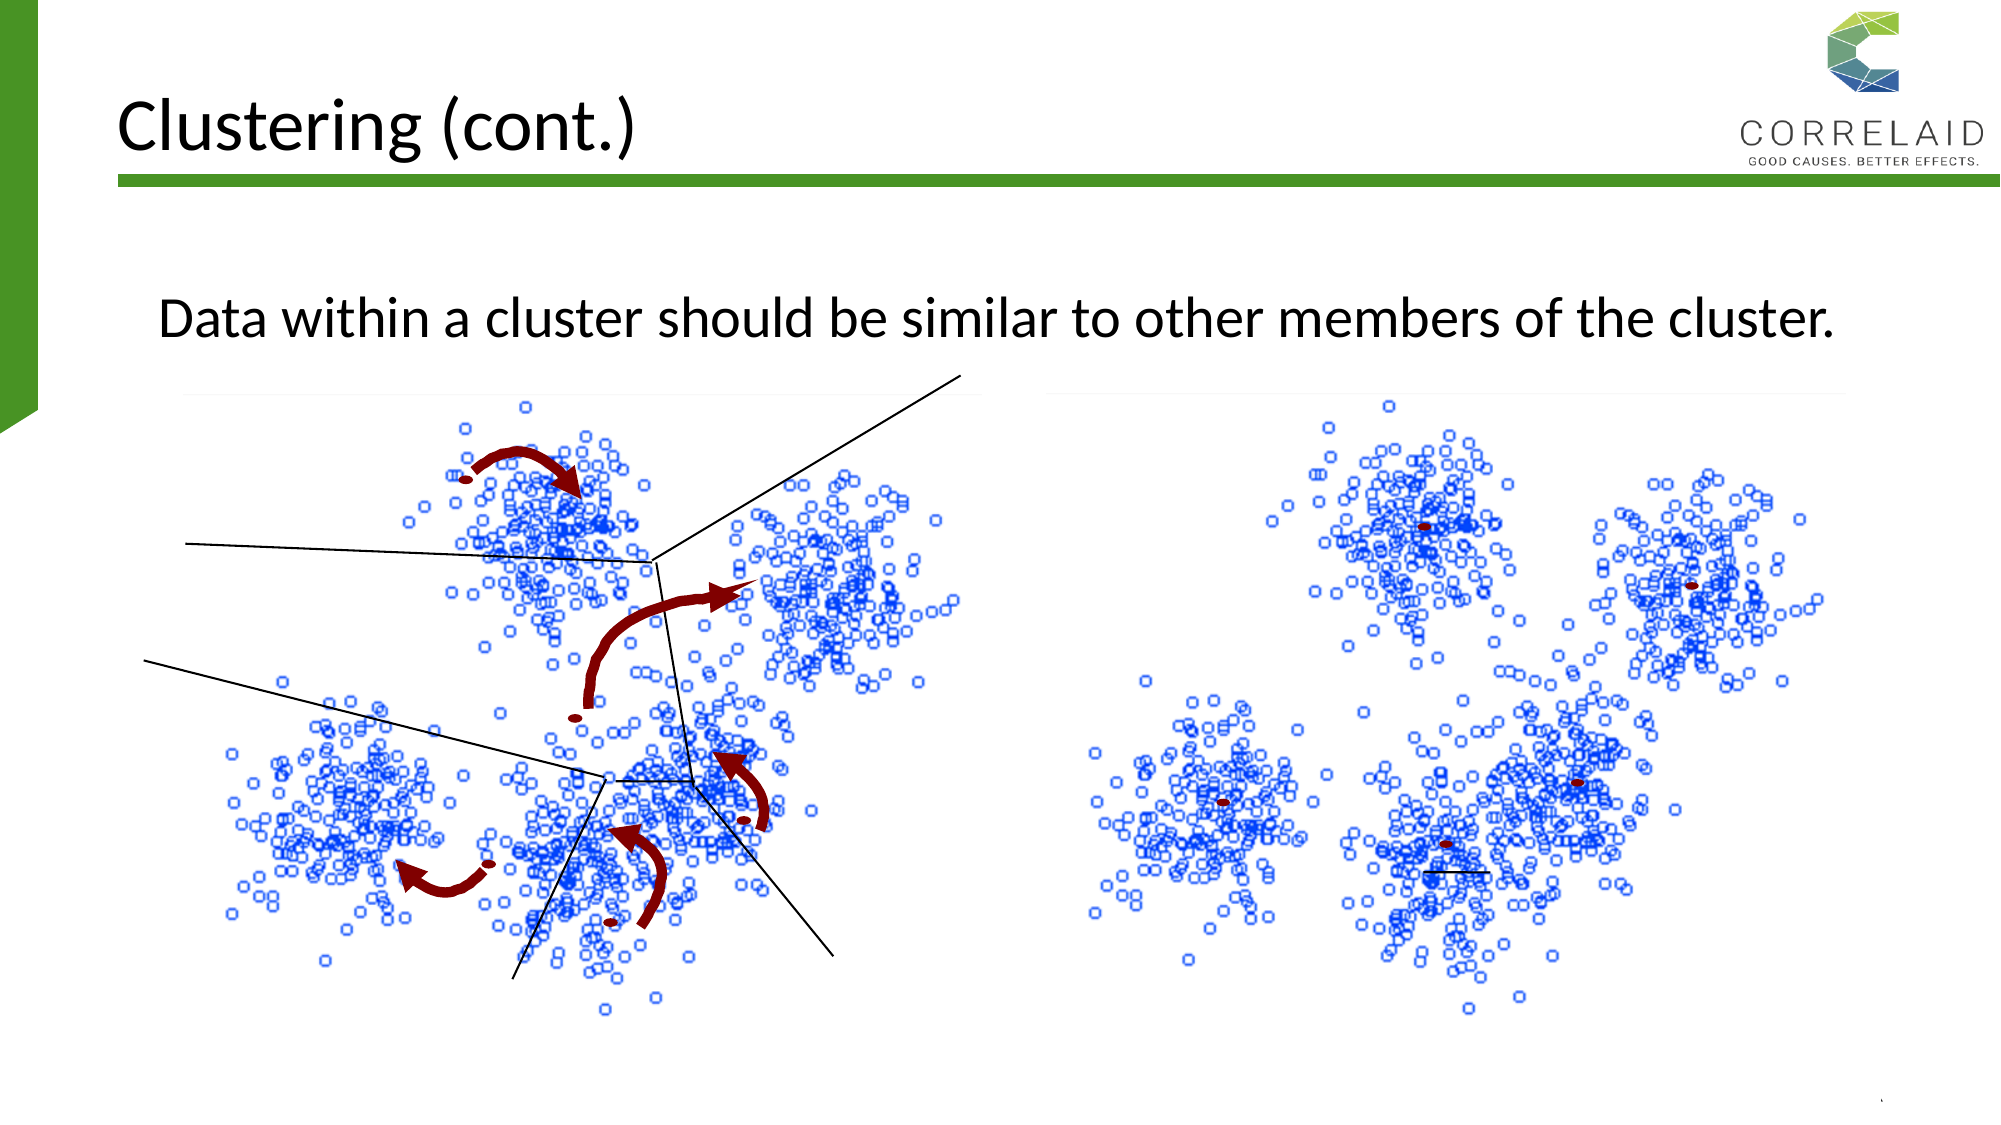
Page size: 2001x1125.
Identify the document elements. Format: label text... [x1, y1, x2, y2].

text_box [143, 660, 605, 778]
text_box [185, 543, 653, 563]
picture [1728, 0, 1991, 172]
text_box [680, 803, 849, 941]
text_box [562, 656, 788, 694]
text_box Data within a cluster should be similar to other members of the cluster. [142, 271, 1882, 455]
title Clustering (cont.) [117, 0, 1882, 167]
picture [183, 394, 982, 1034]
picture [1046, 393, 1846, 1033]
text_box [459, 832, 660, 926]
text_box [652, 375, 961, 561]
